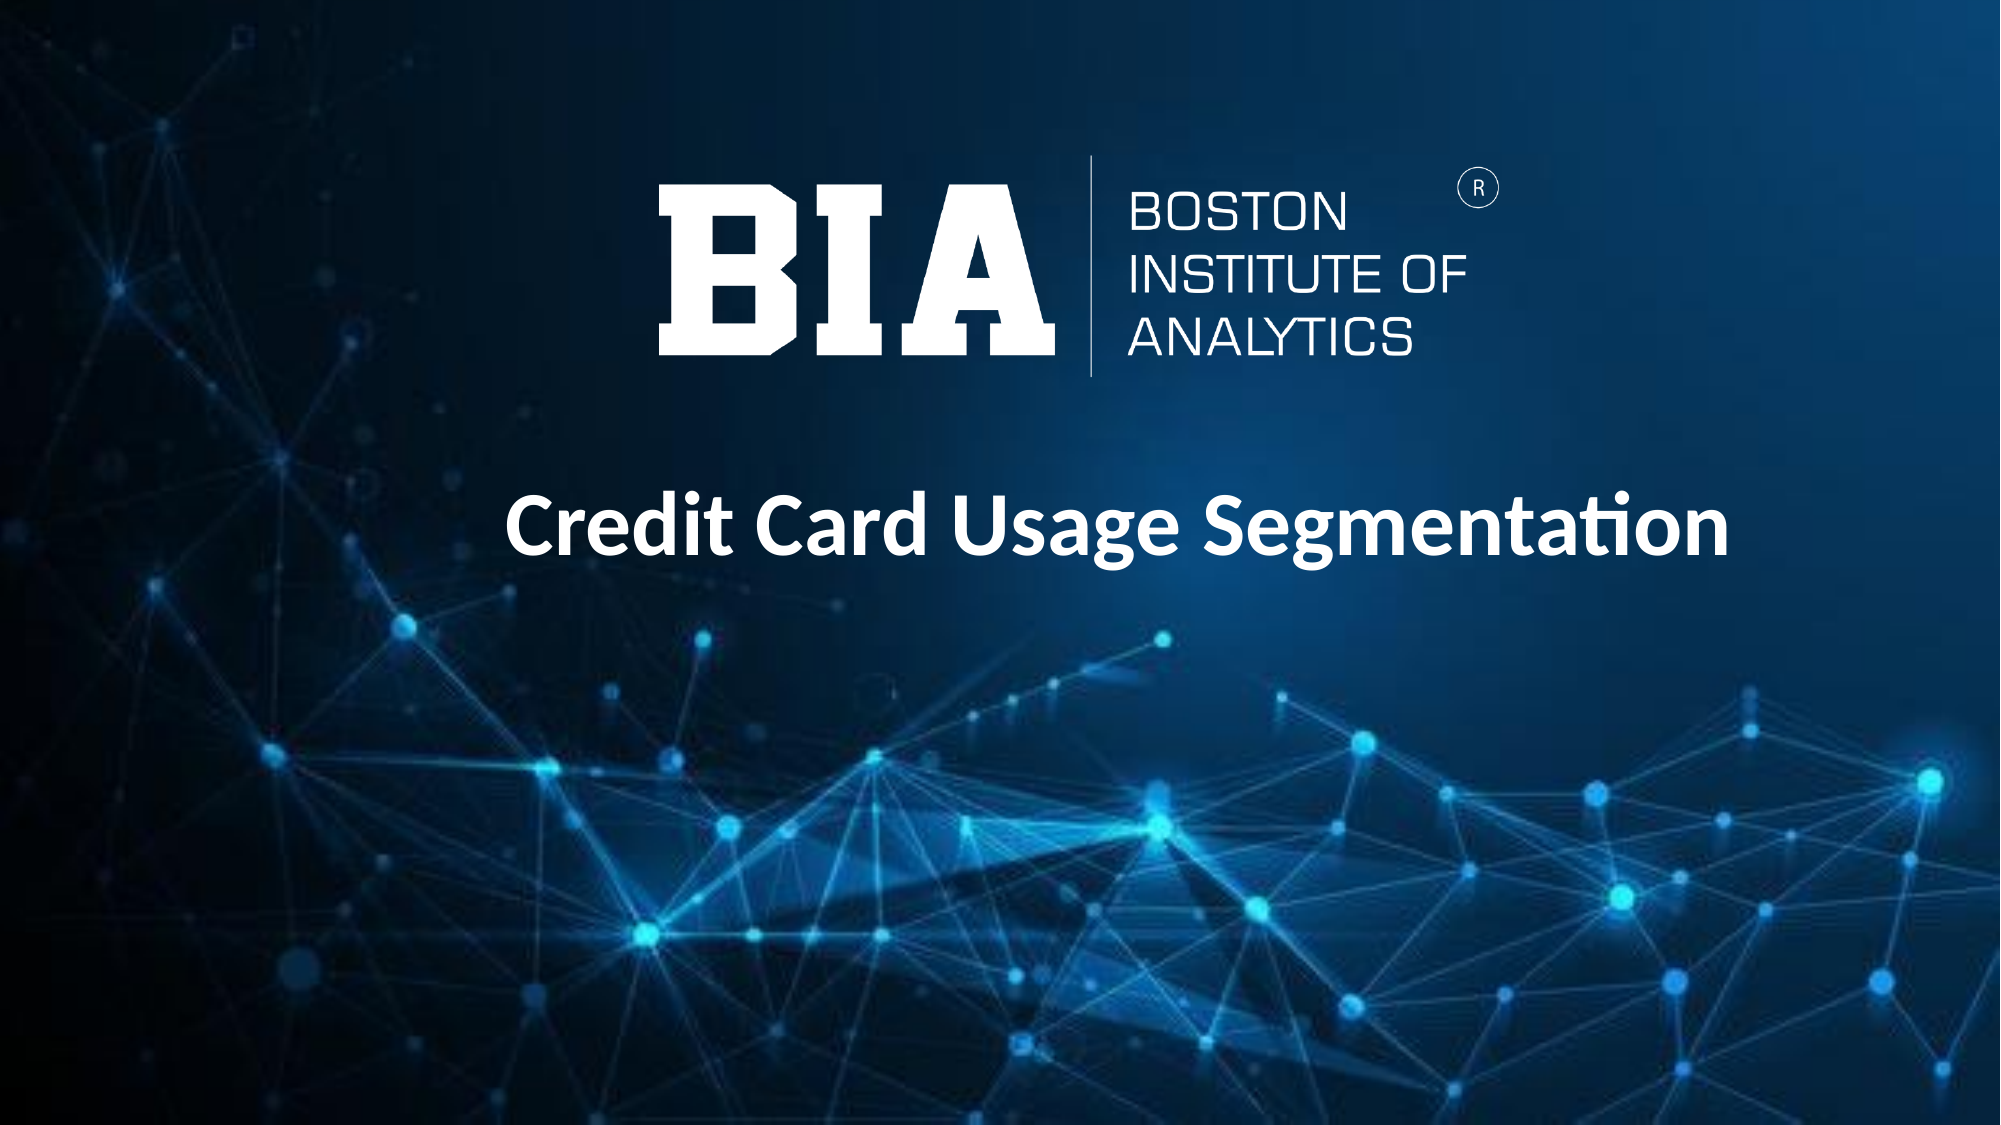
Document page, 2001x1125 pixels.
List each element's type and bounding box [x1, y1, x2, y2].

text_box [0, 0, 2000, 1125]
